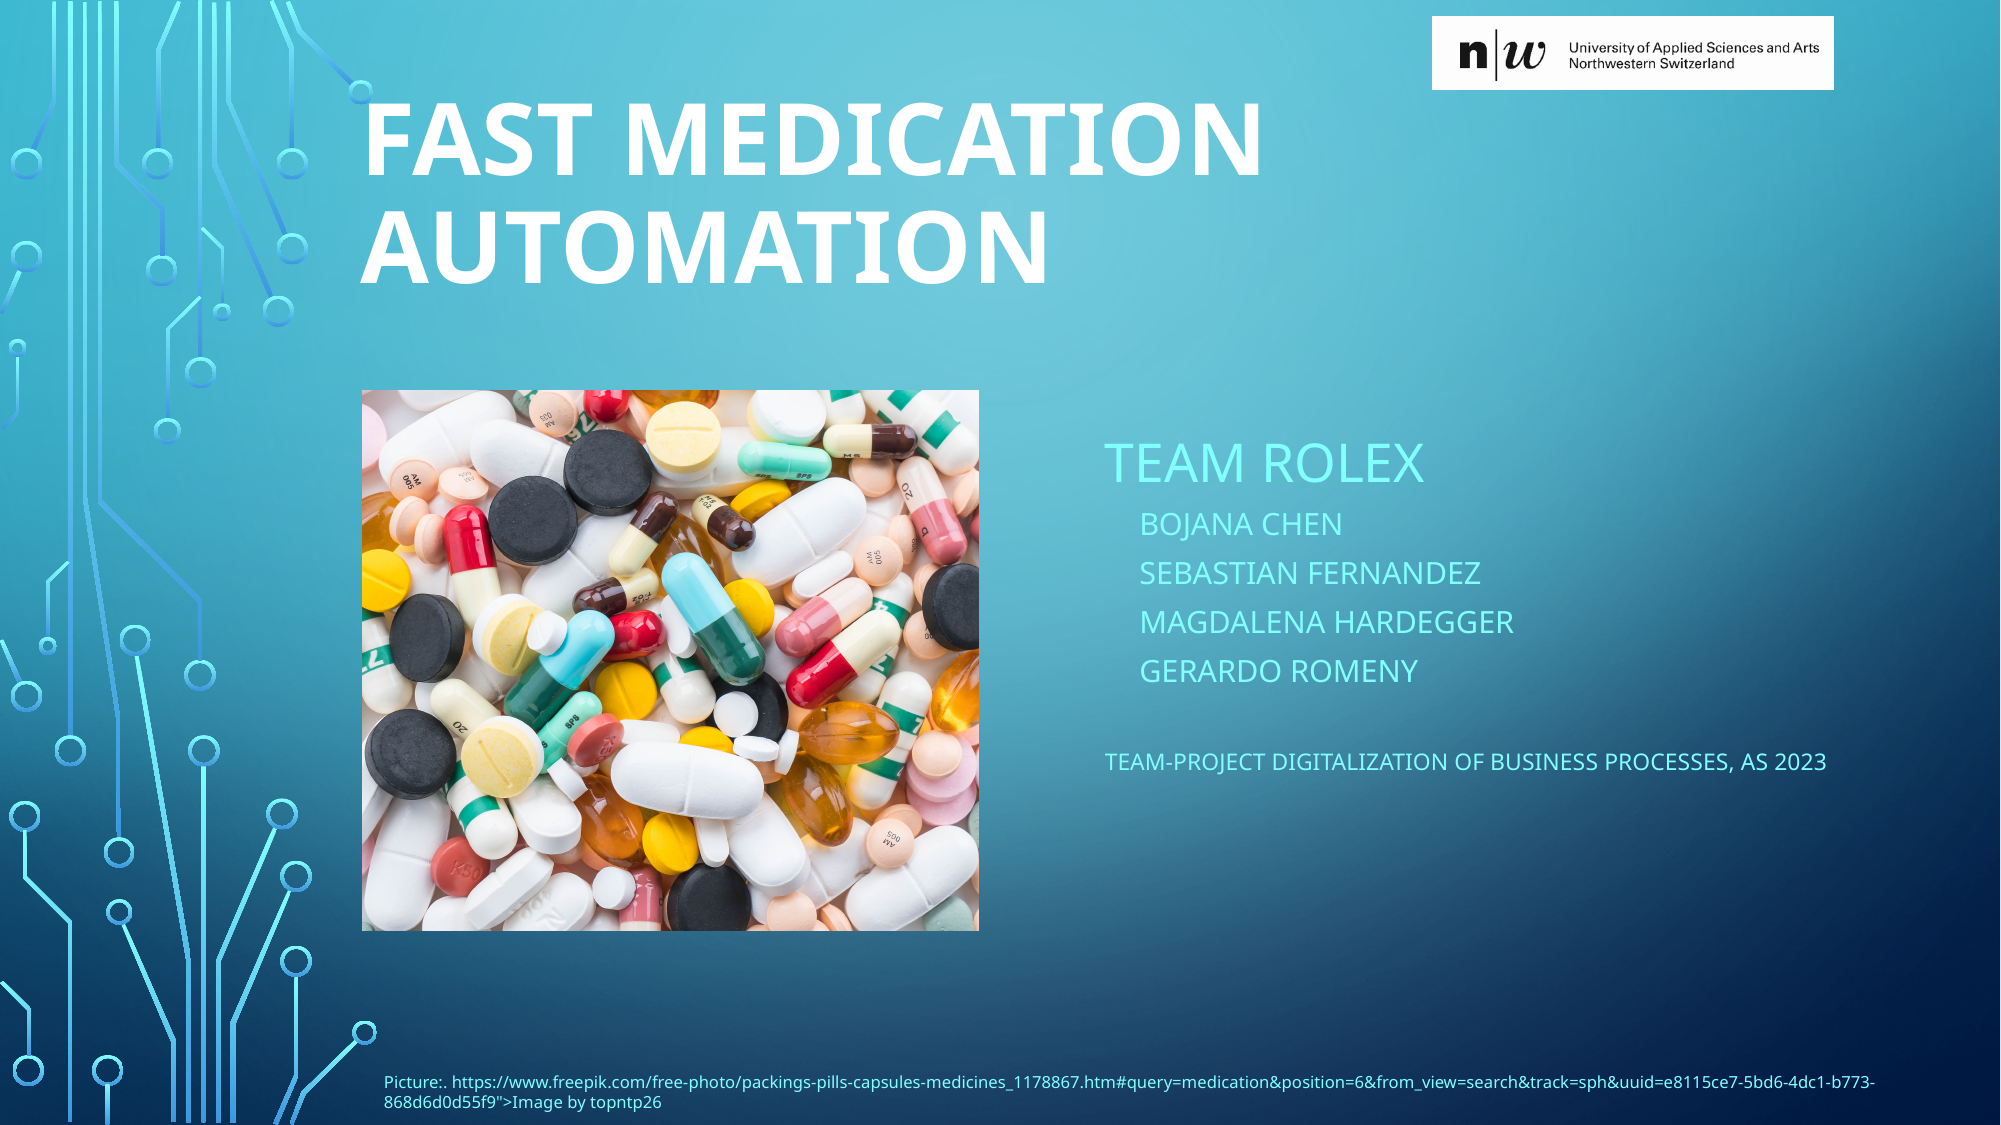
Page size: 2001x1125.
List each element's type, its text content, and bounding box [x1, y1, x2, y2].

picture [361, 390, 979, 931]
text_box Picture:. https://www.freepik.com/free-photo/packings-pills-capsules-medicines_1178867.htm#query=medication&position=6&from_view=search&track=sph&uuid=e8115ce7-5bd6-4dc1-b773-868d6d0d55f9">Image by topntp26 [369, 1064, 1993, 1120]
title Fast medication automation [345, 40, 1844, 433]
picture [1432, 16, 1834, 90]
subtitle Team Rolex Bojana Chen Sebastian Fernandez Magdalena Hardegger Gerardo Romeny Team-Project DigitaliZation of Business Processes, AS 2023 [1089, 408, 1844, 858]
